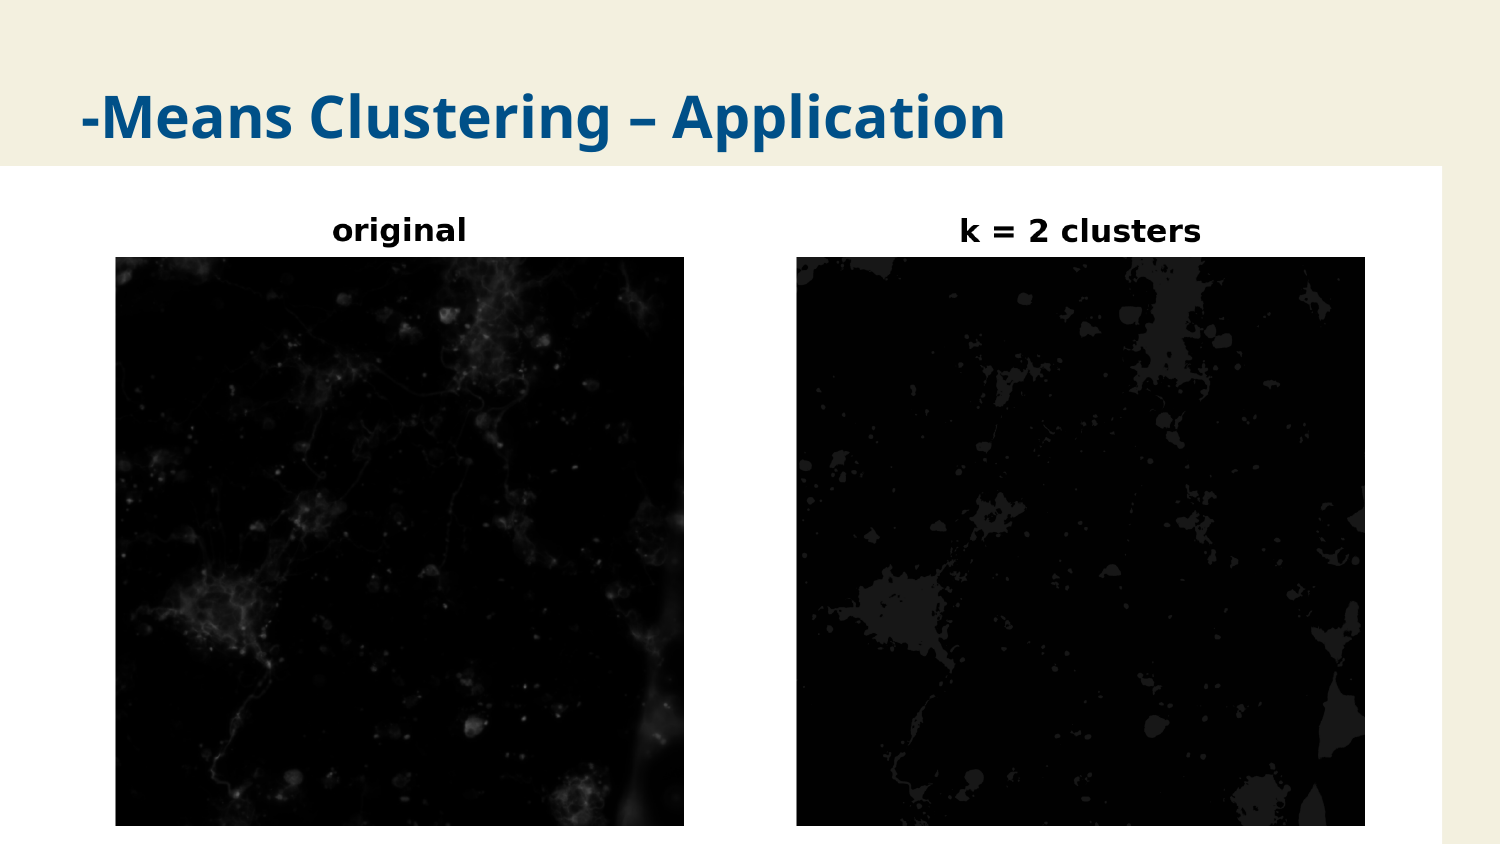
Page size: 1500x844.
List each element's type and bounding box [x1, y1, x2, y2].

picture [0, 166, 1443, 844]
